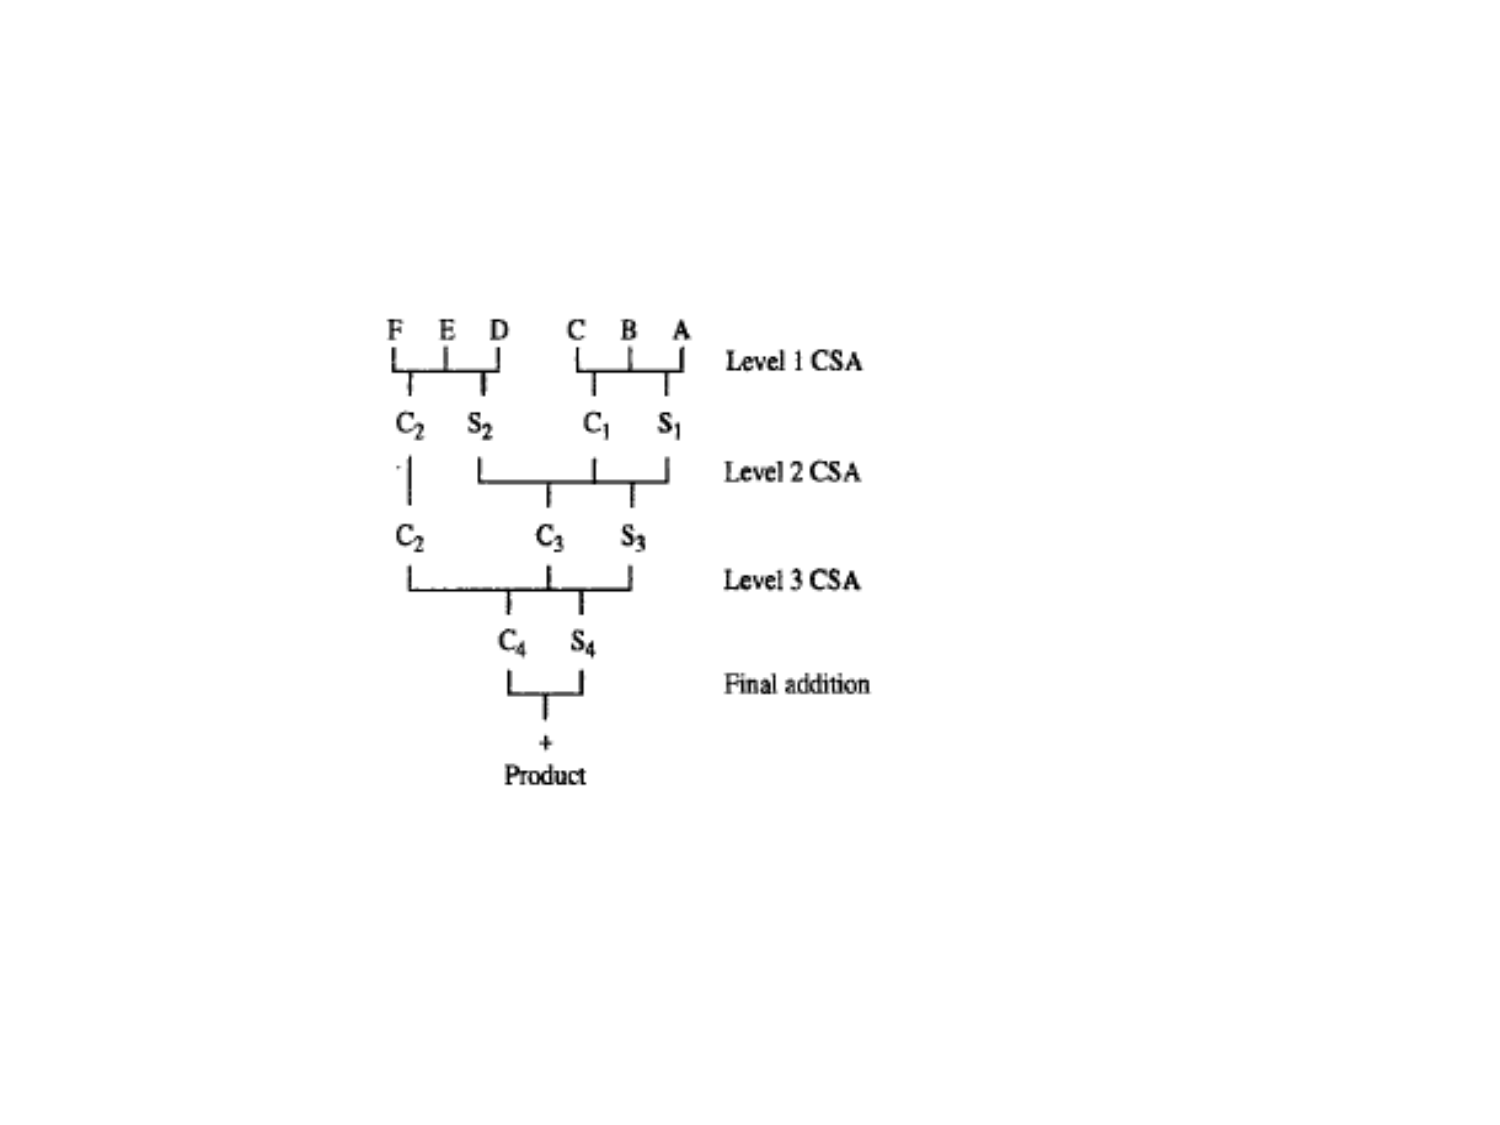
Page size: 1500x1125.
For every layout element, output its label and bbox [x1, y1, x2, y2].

list [262, 299, 978, 804]
